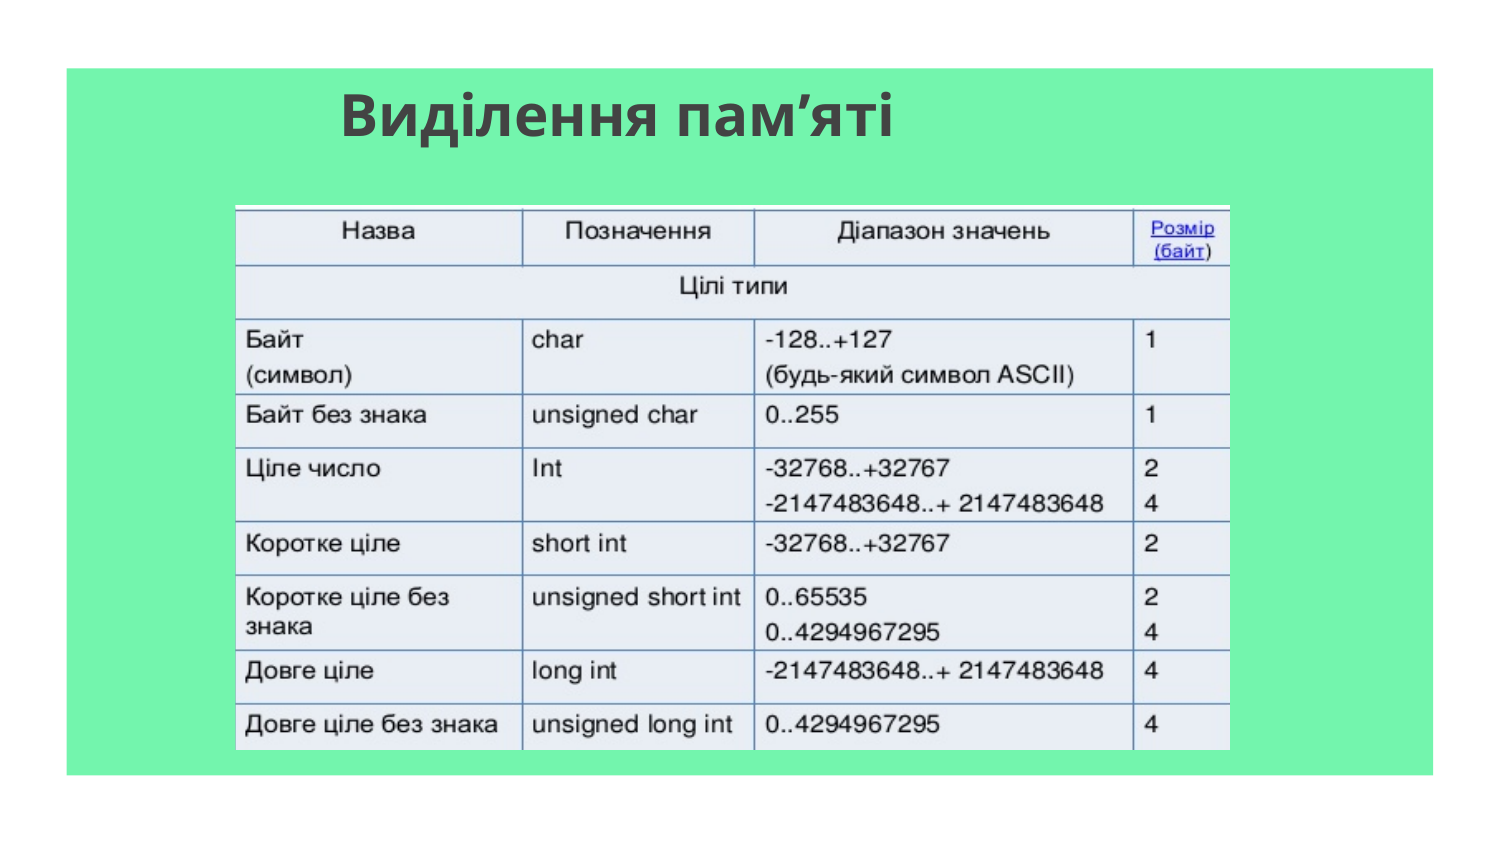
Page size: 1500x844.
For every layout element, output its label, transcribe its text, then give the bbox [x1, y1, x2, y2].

picture [235, 205, 1231, 751]
title Виділення пам’ятіданих [324, 63, 1319, 187]
